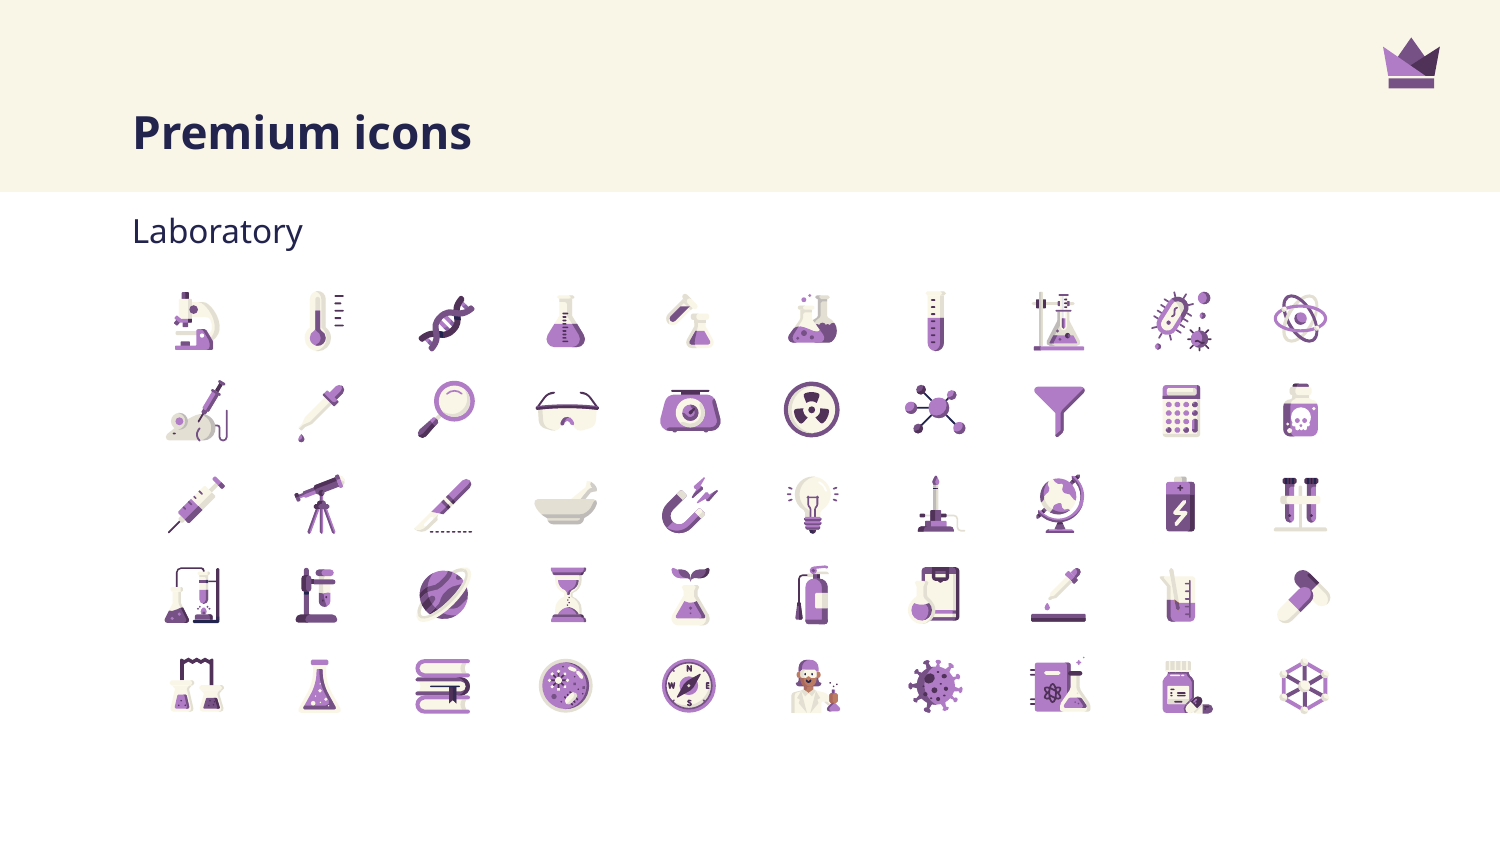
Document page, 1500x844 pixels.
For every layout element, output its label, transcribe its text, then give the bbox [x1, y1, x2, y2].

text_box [1276, 569, 1331, 624]
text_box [416, 567, 472, 623]
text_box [1279, 658, 1330, 715]
title Premium icons [116, 88, 1383, 168]
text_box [1283, 383, 1319, 437]
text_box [791, 659, 841, 714]
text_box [1162, 384, 1201, 438]
text_box Laboratory [116, 195, 638, 275]
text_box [1029, 656, 1091, 712]
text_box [1165, 476, 1195, 532]
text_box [295, 567, 338, 623]
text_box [534, 480, 598, 525]
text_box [304, 290, 345, 352]
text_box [1035, 473, 1085, 534]
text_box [165, 379, 228, 442]
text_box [1150, 291, 1212, 352]
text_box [907, 566, 960, 625]
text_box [786, 476, 839, 534]
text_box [904, 384, 966, 435]
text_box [538, 658, 593, 713]
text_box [1030, 567, 1086, 622]
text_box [1382, 37, 1440, 89]
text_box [783, 381, 840, 438]
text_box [546, 295, 586, 348]
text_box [535, 391, 599, 431]
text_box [661, 476, 719, 534]
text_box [665, 293, 714, 349]
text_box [795, 565, 830, 625]
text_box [787, 293, 838, 343]
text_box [298, 659, 342, 714]
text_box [415, 658, 471, 714]
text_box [1273, 477, 1328, 532]
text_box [1162, 660, 1214, 714]
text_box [294, 474, 345, 535]
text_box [167, 476, 226, 534]
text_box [1033, 386, 1085, 438]
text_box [550, 567, 587, 623]
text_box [1159, 567, 1196, 622]
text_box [1031, 291, 1085, 351]
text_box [925, 291, 947, 352]
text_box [173, 291, 221, 351]
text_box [671, 567, 710, 626]
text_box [298, 384, 345, 443]
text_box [417, 380, 476, 439]
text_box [917, 475, 966, 532]
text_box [661, 658, 717, 713]
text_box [908, 659, 963, 714]
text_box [1273, 294, 1328, 343]
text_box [413, 478, 473, 533]
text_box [164, 567, 220, 624]
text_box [418, 295, 476, 352]
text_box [659, 389, 721, 433]
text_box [169, 657, 225, 712]
